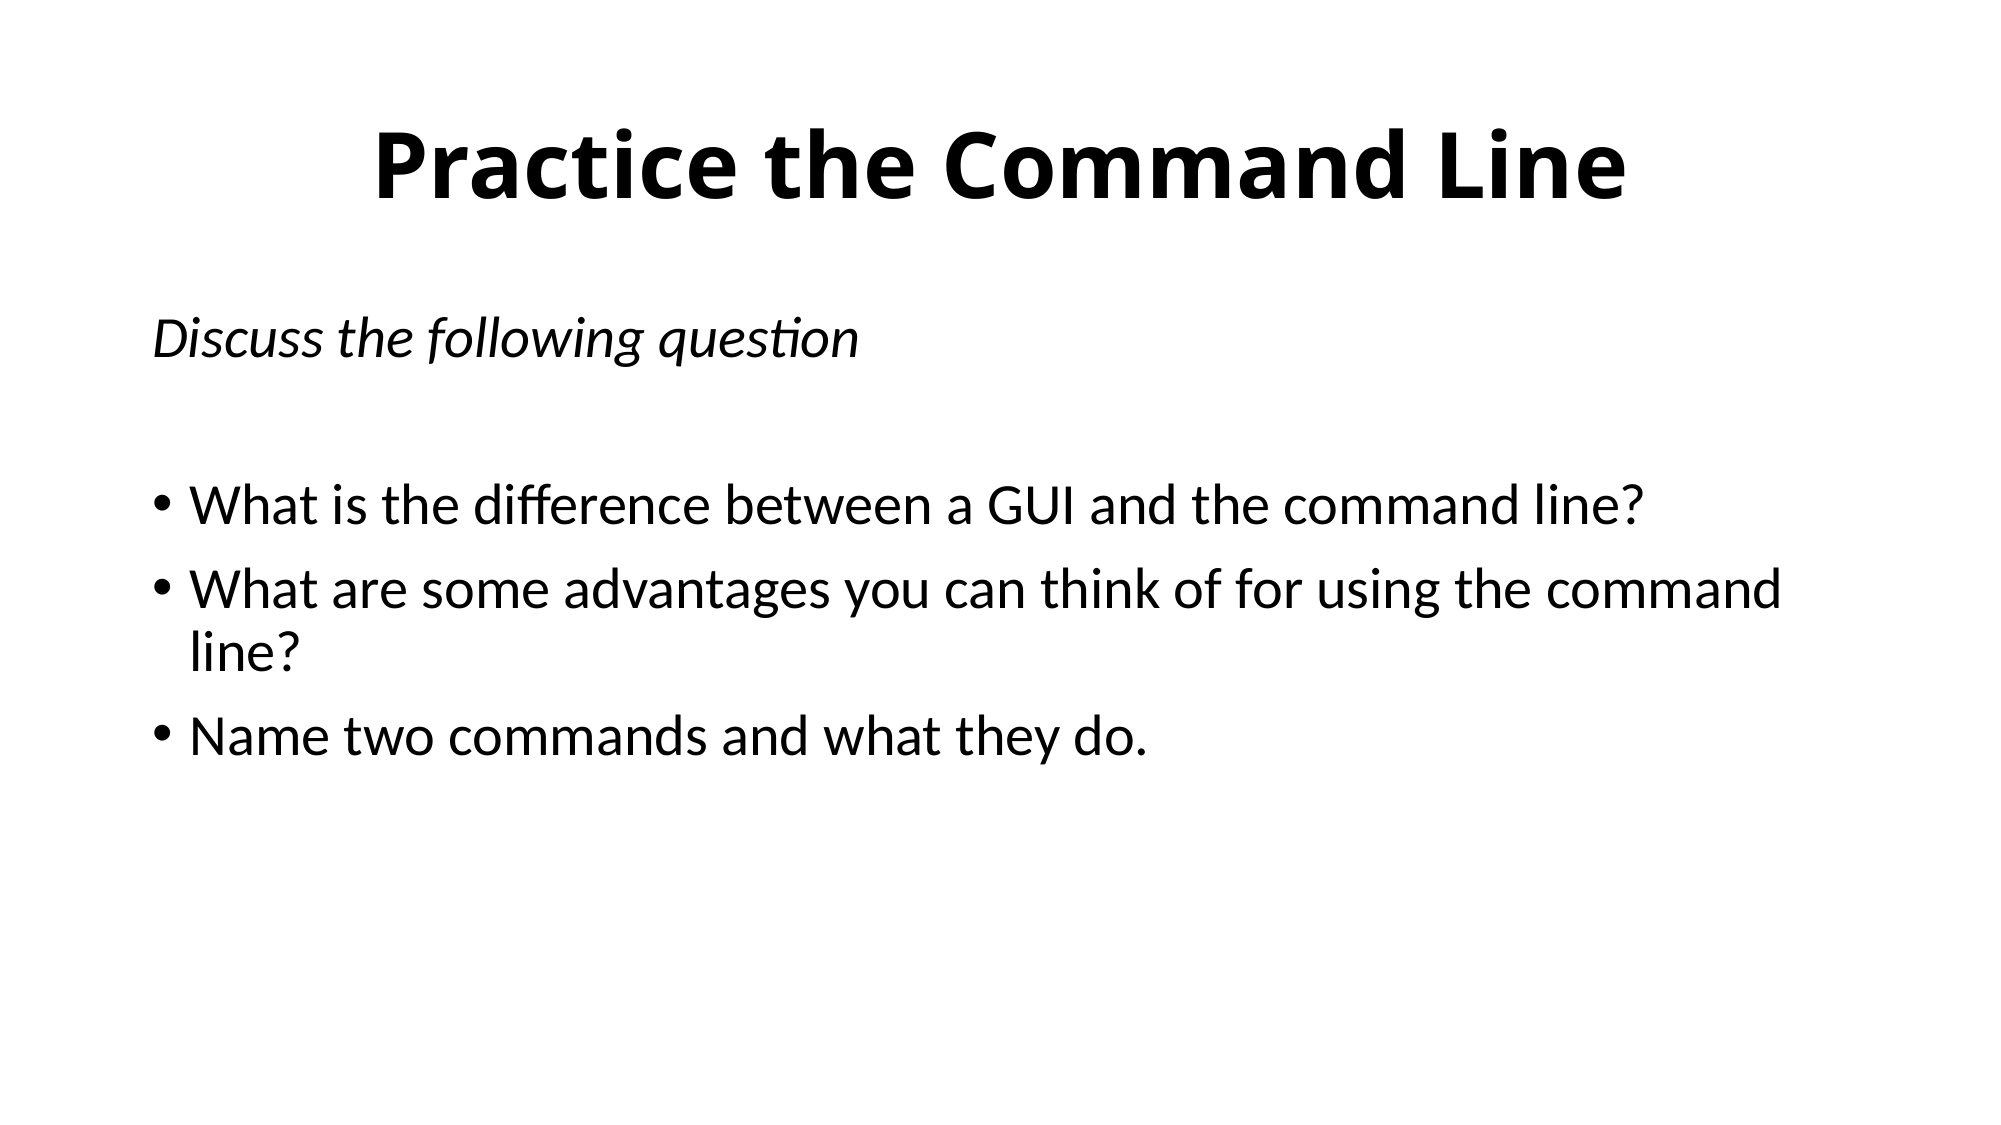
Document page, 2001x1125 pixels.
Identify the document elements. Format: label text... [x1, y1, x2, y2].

text_box Practice the Command Line [137, 59, 1863, 278]
text_box Discuss the following question What is the difference between a GUI and the command line? What are some advantages you can think of for using the command line? Name two commands and what they do. [137, 299, 1863, 1014]
